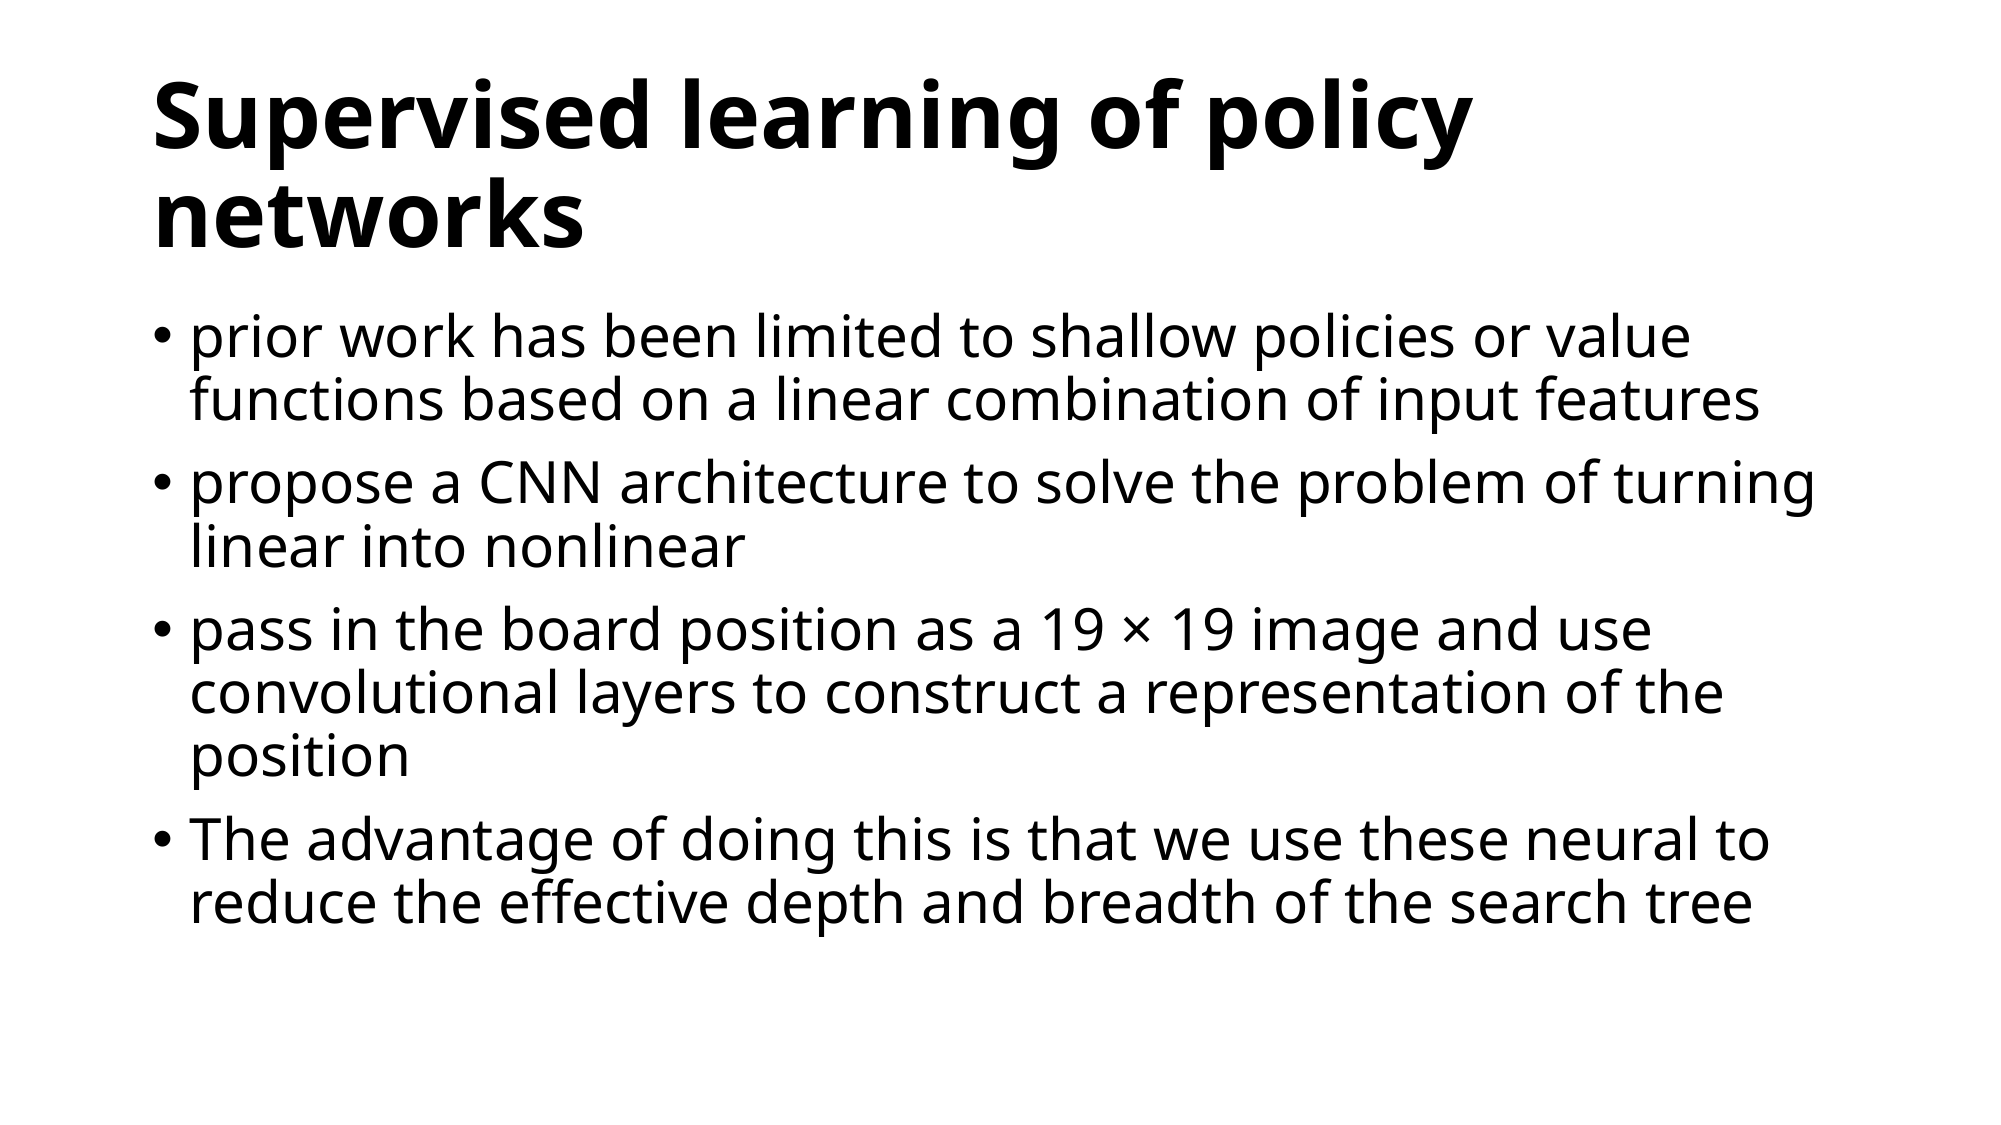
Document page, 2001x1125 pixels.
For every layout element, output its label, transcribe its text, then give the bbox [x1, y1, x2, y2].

title Supervised learning of policy networks [137, 59, 1863, 278]
list prior work has been limited to shallow policies or value functions based on a linear combination of input features propose a CNN architecture to solve the problem of turning linear into nonlinear pass in the board position as a 19 × 19 image and use convolutional layers to construct a representation of the position The advantage of doing this is that we use these neural to reduce the effective depth and breadth of the search tree [137, 299, 1863, 1014]
